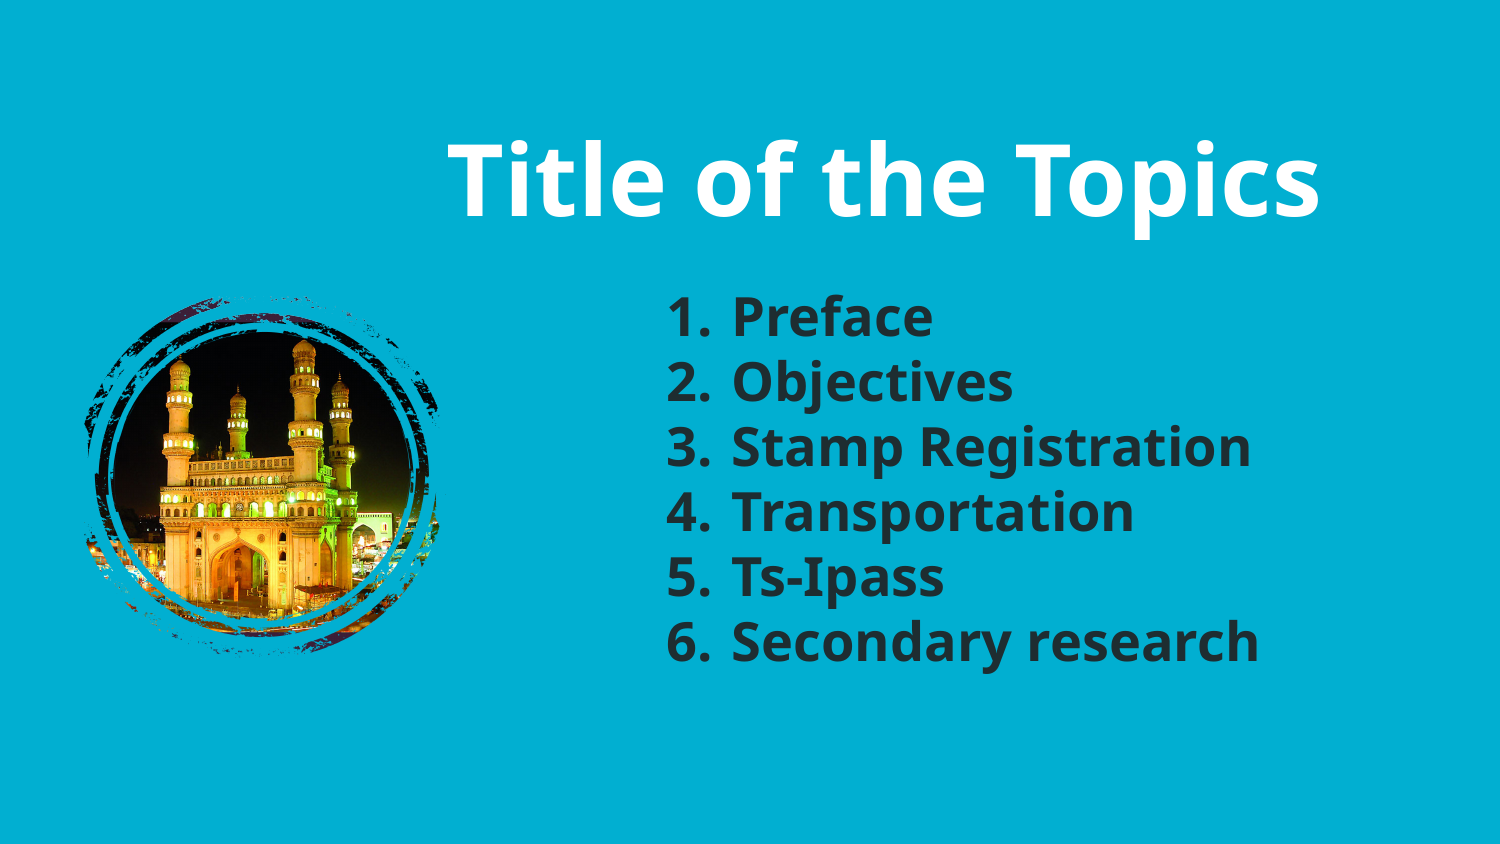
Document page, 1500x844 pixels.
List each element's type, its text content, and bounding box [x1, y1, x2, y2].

text_box Preface Objectives Stamp Registration Transportation Ts-Ipass Secondary research [641, 267, 1457, 736]
picture [84, 295, 446, 658]
text_box Title of the Topics [307, 101, 1488, 296]
